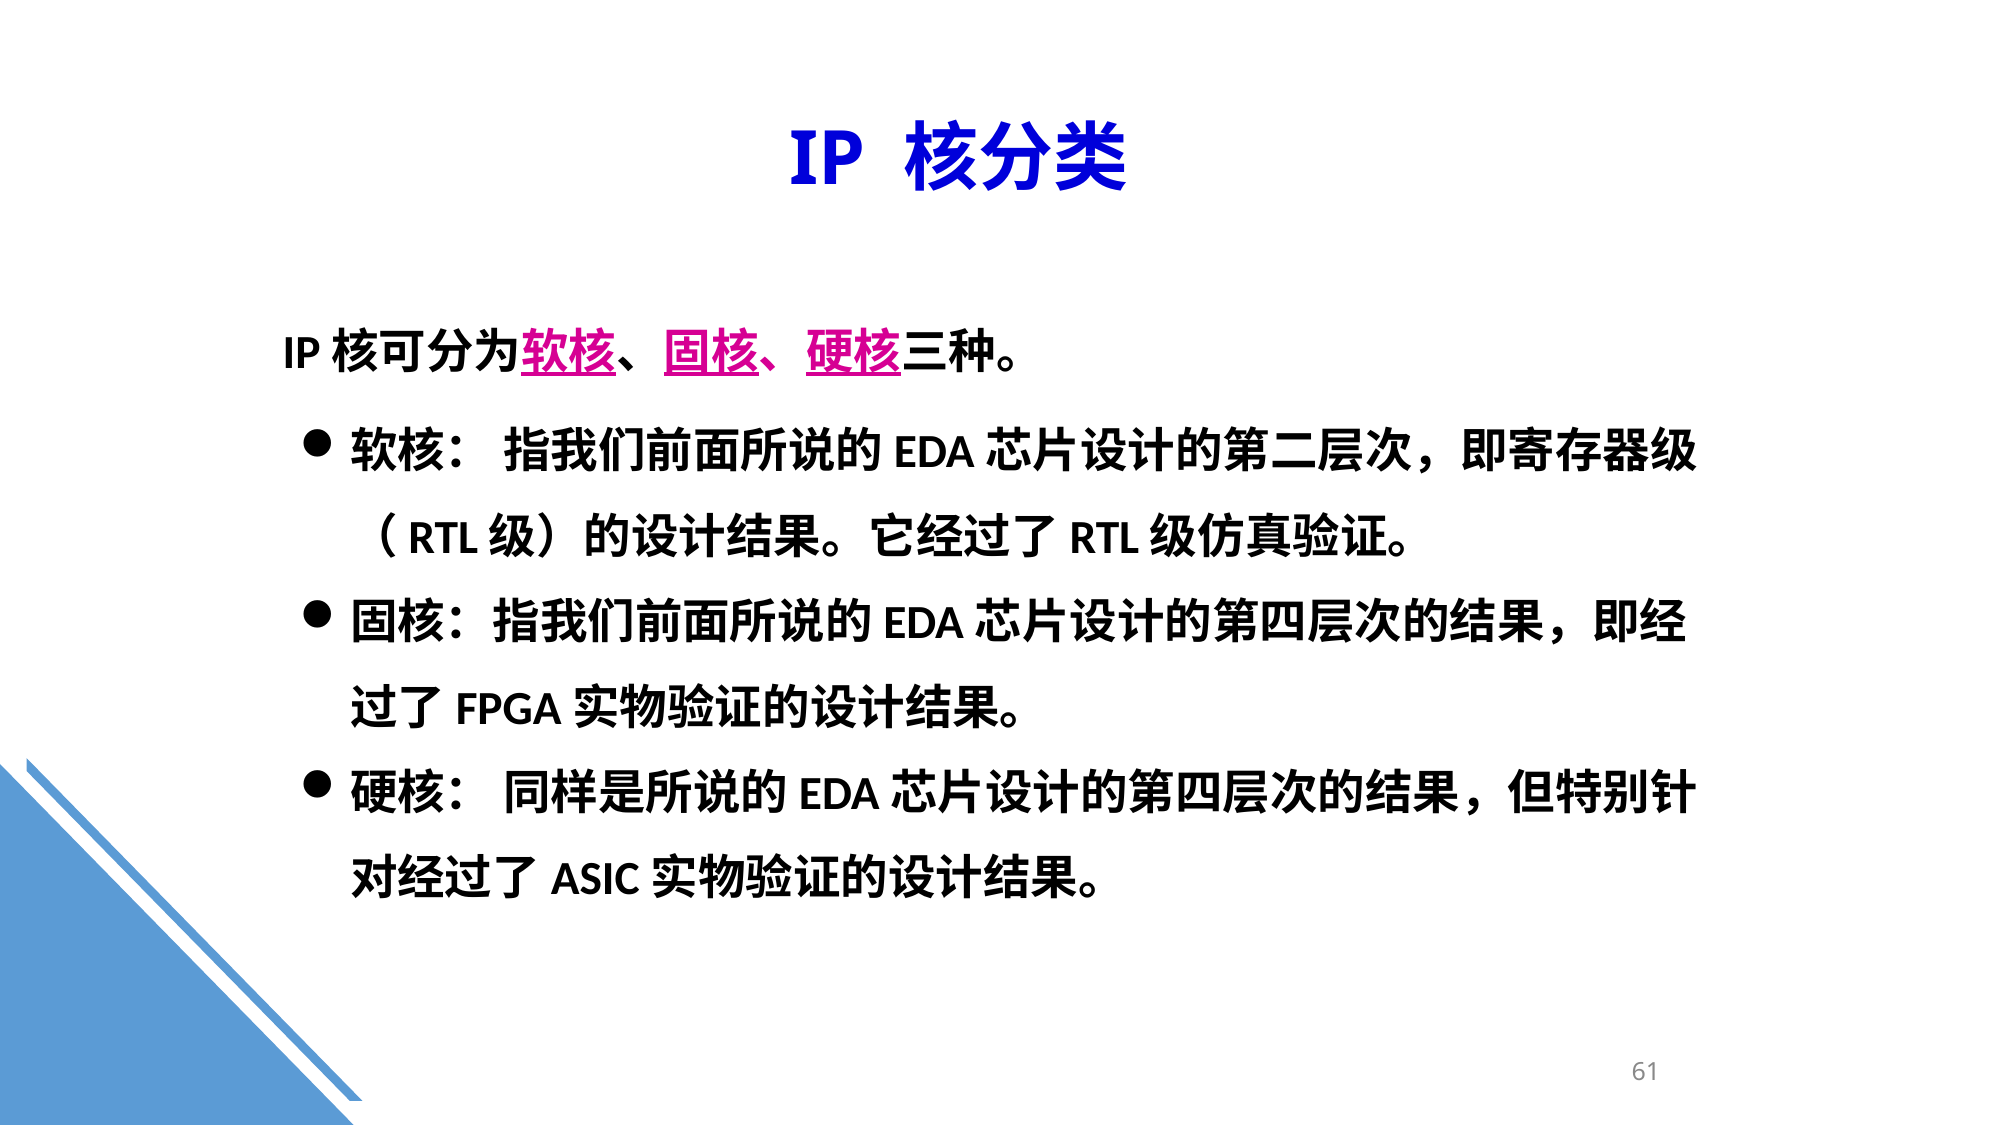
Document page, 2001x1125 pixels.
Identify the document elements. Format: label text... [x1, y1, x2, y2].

text_box 61 [1325, 1042, 1675, 1103]
title IP 核分类 [309, 104, 1610, 205]
list IP核可分为软核、固核、硬核三种。 软核： 指我们前面所说的EDA芯片设计的第二层次，即寄存器级（RTL级）的设计结果。它经过了RTL级仿真验证。 固核：指我们前面所说的EDA芯片设计的第四层次的结果，即经过了FPGA实物验证的设计结果。 硬核： 同样是所说的EDA芯片设计的第四层次的结果，但特别针对经过了ASIC实物验证的设计结果。 [267, 284, 1715, 913]
